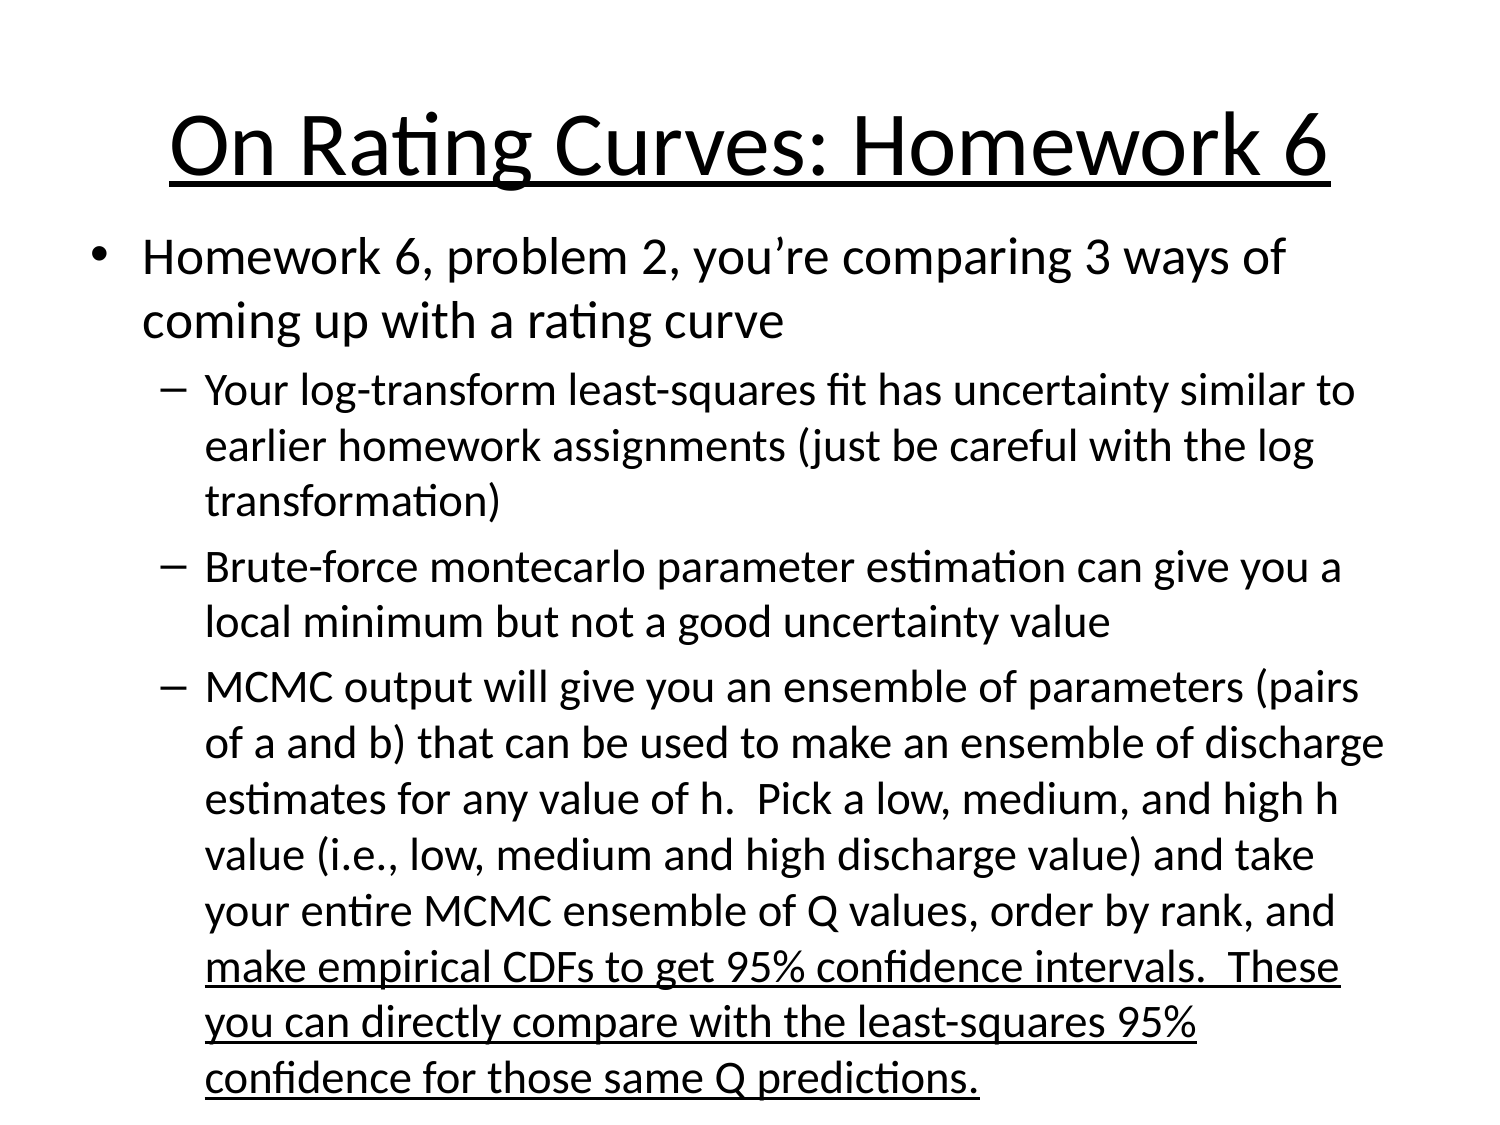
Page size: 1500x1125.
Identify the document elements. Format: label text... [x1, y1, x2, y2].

title On Rating Curves: Homework 6 [75, 45, 1425, 213]
list Homework 6, problem 2, you’re comparing 3 ways of coming up with a rating curve Your log-transform least-squares fit has uncertainty similar to earlier homework assignments (just be careful with the log transformation) Brute-force montecarlo parameter estimation can give you a local minimum but not a good uncertainty value MCMC output will give you an ensemble of parameters (pairs of a and b) that can be used to make an ensemble of discharge estimates for any value of h. Pick a low, medium, and high h value (i.e., low, medium and high discharge value) and take your entire MCMC ensemble of Q values, order by rank, and make empirical CDFs to get 95% confidence intervals. These you can directly compare with the least-squares 95% confidence for those same Q predictions. [75, 213, 1425, 1125]
